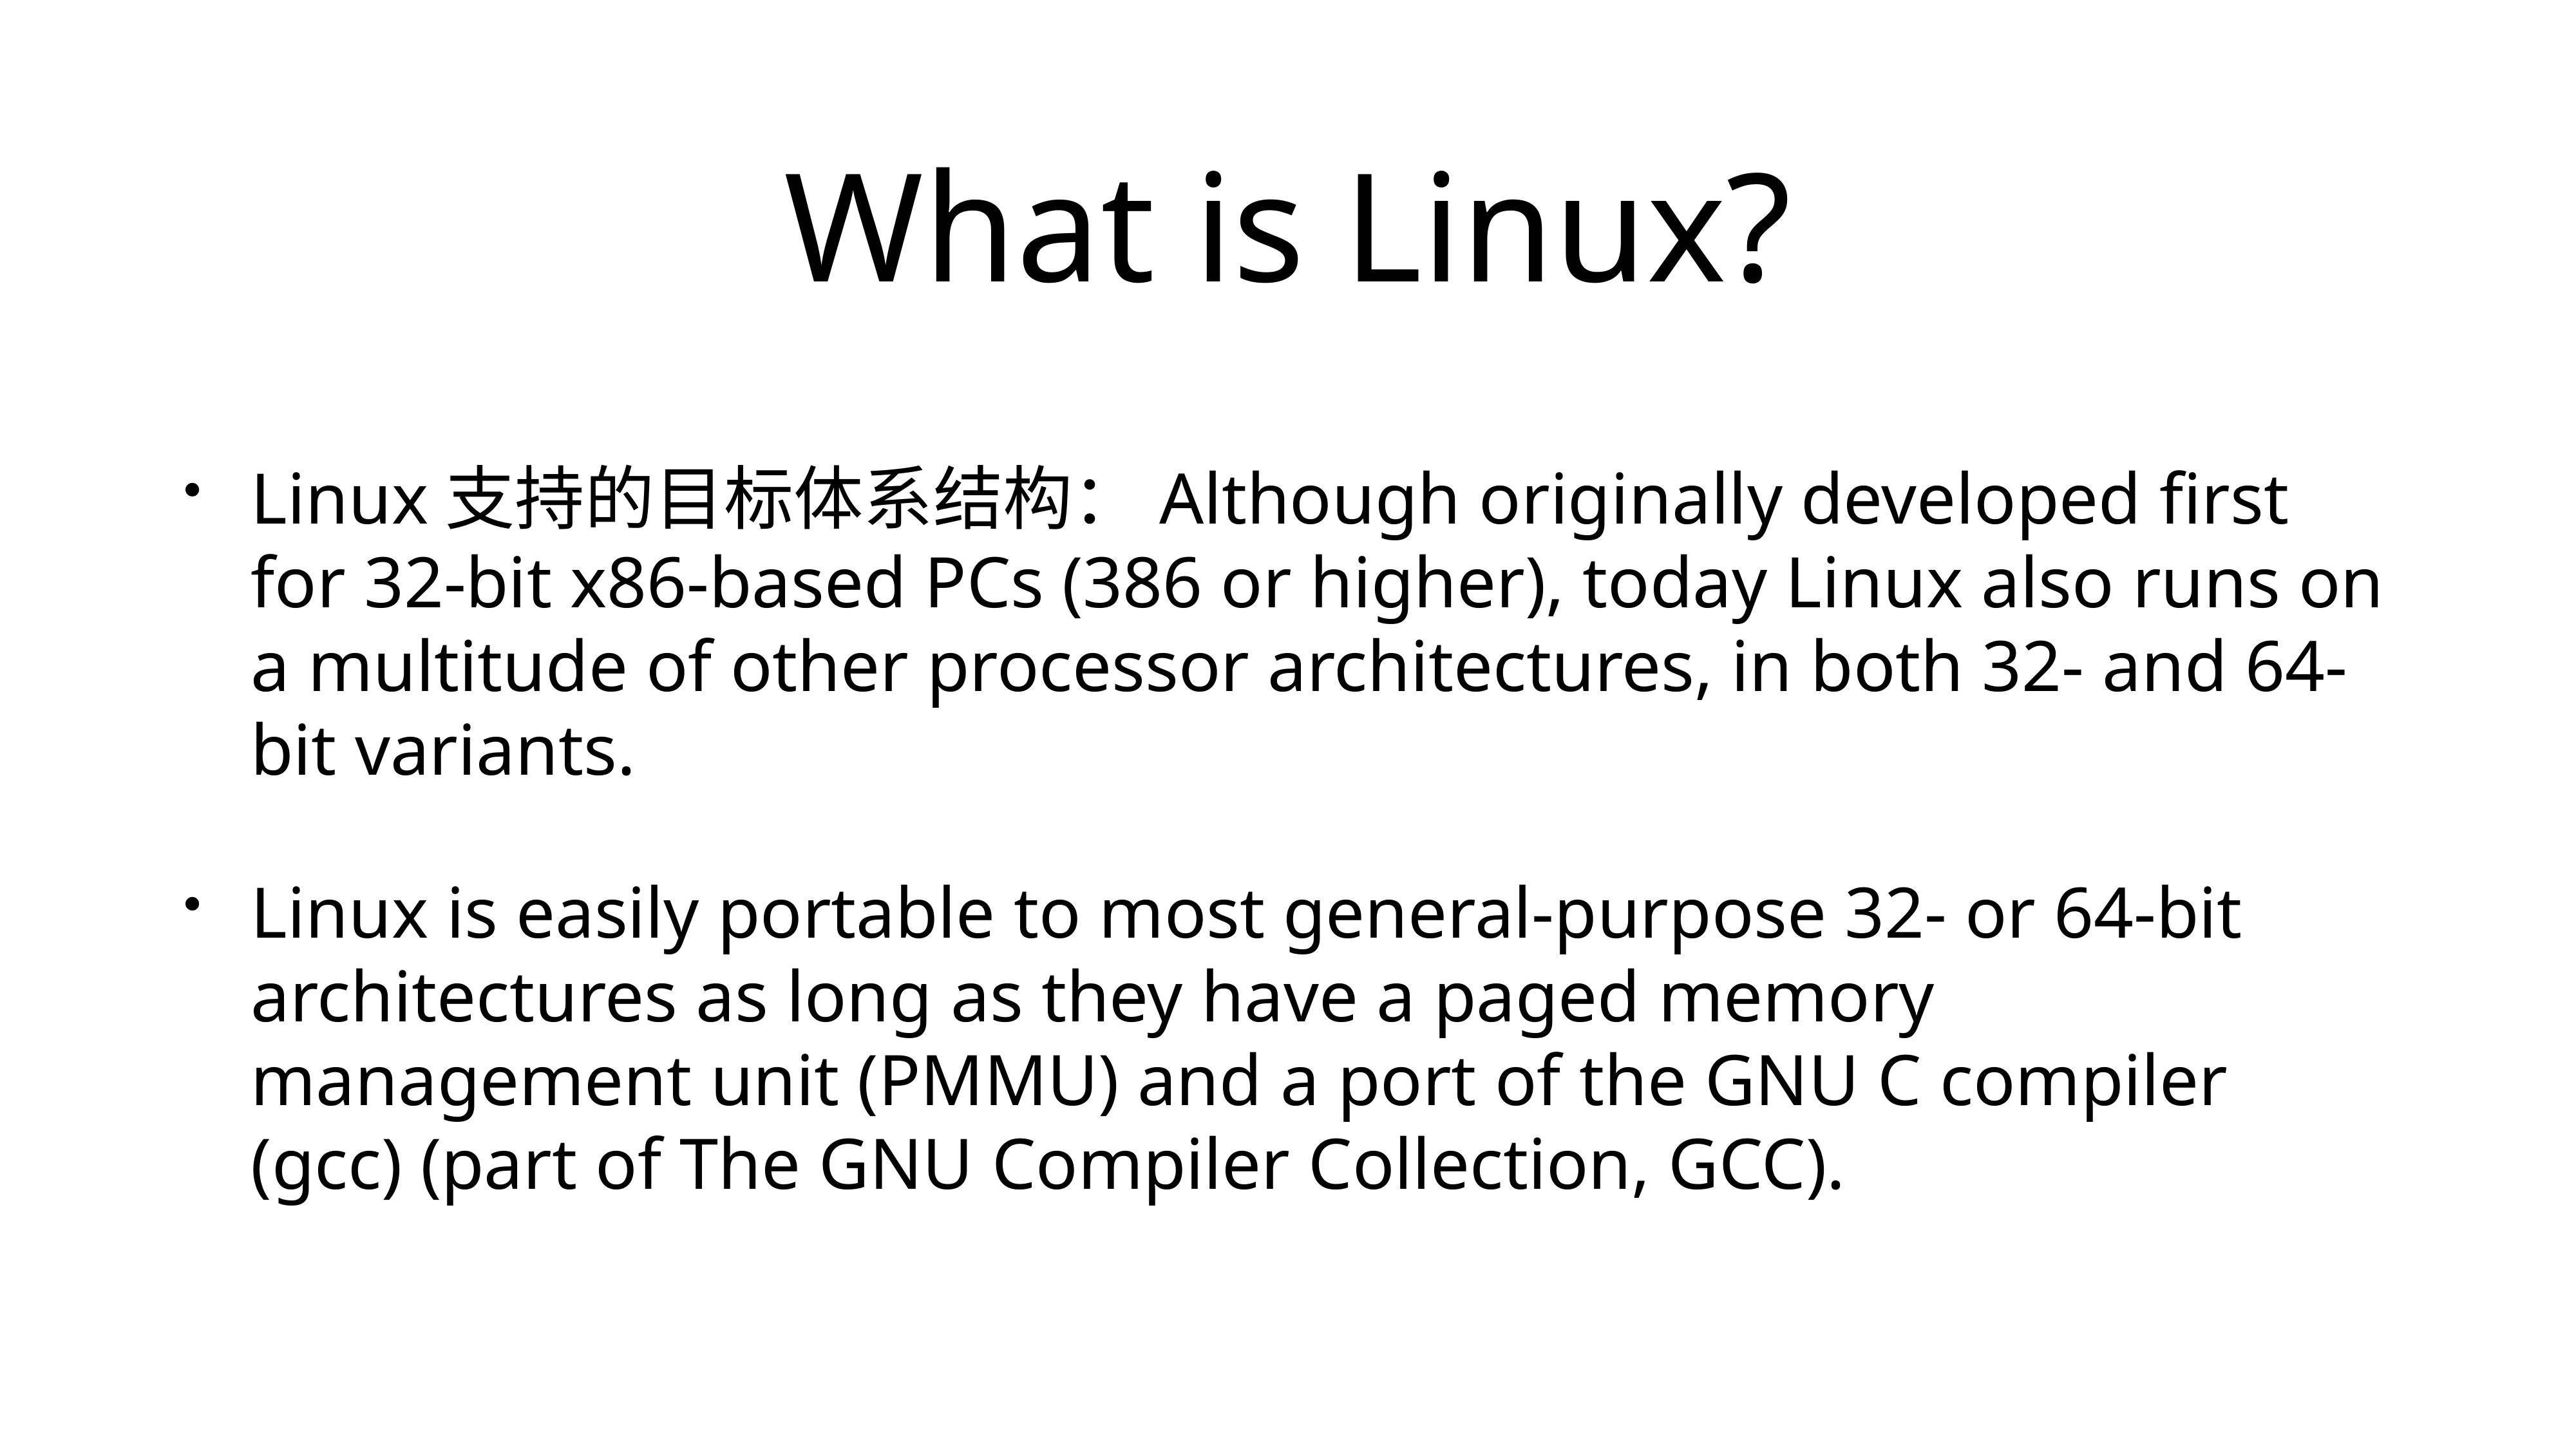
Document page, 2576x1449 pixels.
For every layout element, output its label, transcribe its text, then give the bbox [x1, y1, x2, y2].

list Linux支持的目标体系结构：Although originally developed first for 32-bit x86-based PCs (386 or higher), today Linux also runs on a multitude of other processor architectures, in both 32- and 64-bit variants. Linux is easily portable to most general-purpose 32- or 64-bit architectures as long as they have a paged memory management unit (PMMU) and a port of the GNU C compiler (gcc) (part of The GNU Compiler Collection, GCC). [178, 341, 2398, 1316]
title What is Linux? [178, 100, 2398, 341]
